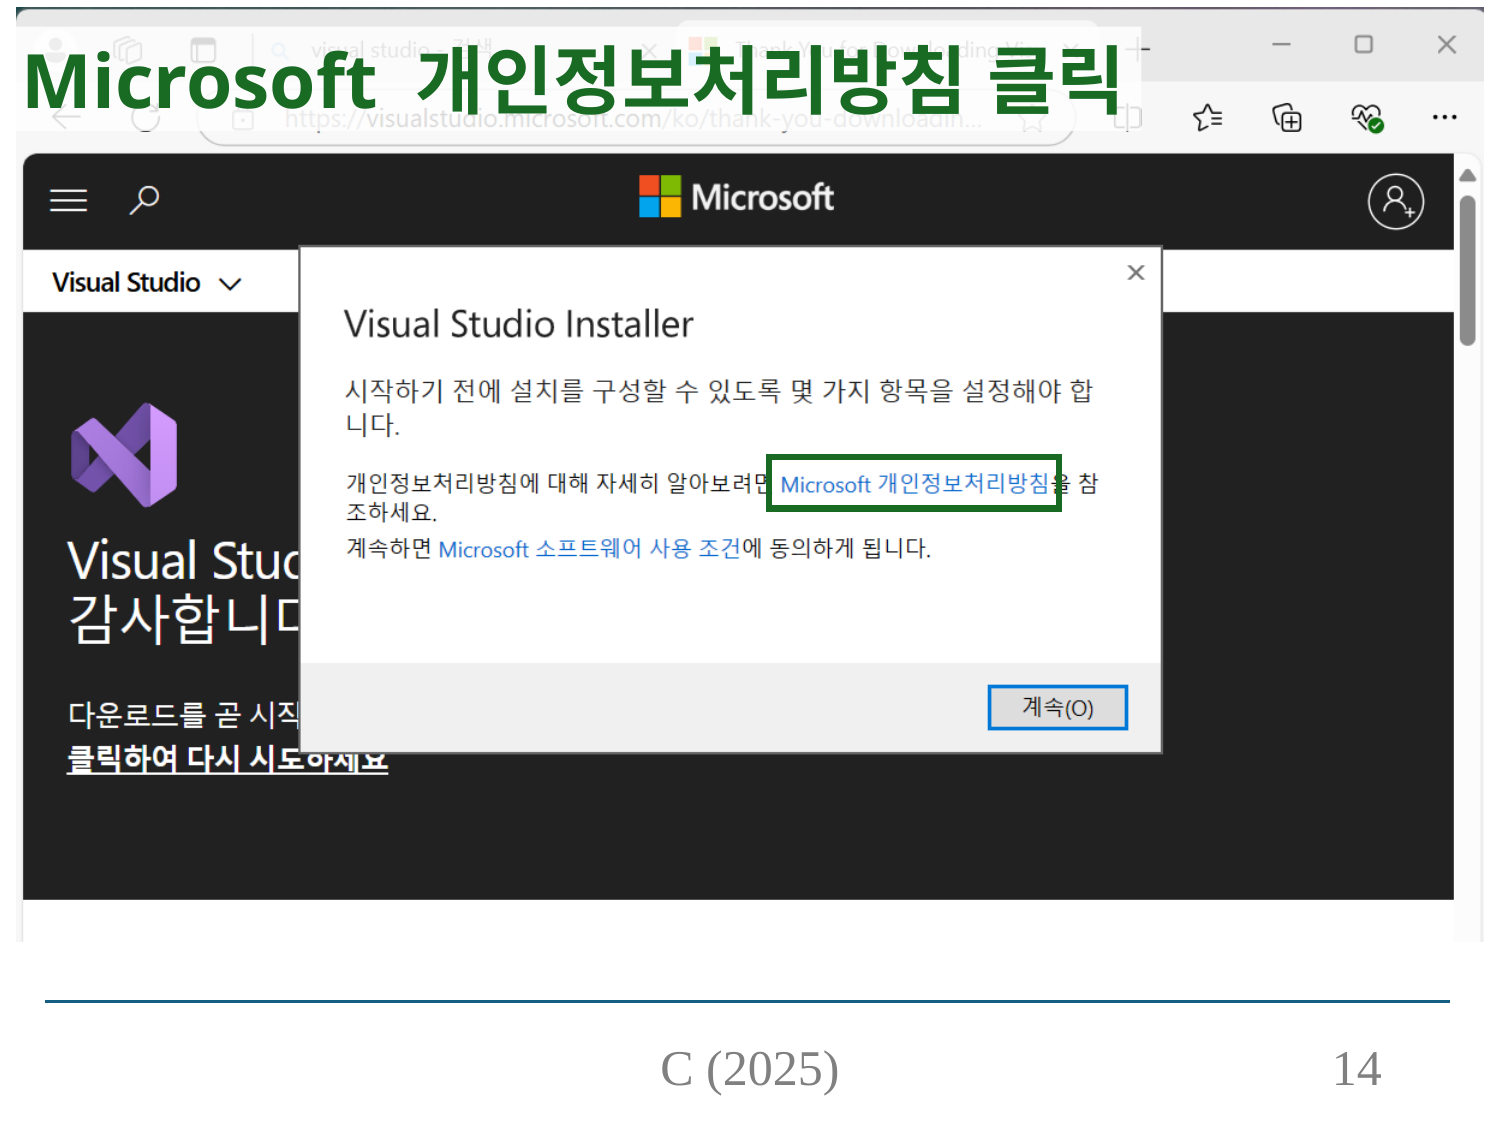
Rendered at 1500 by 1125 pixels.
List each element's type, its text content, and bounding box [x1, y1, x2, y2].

text_box Microsoft 개인정보처리방침 클릭 [6, 26, 15, 132]
footer C (2025) [496, 1042, 1004, 1103]
slide_number 14 [1059, 1042, 1397, 1103]
picture [15, 6, 1485, 942]
